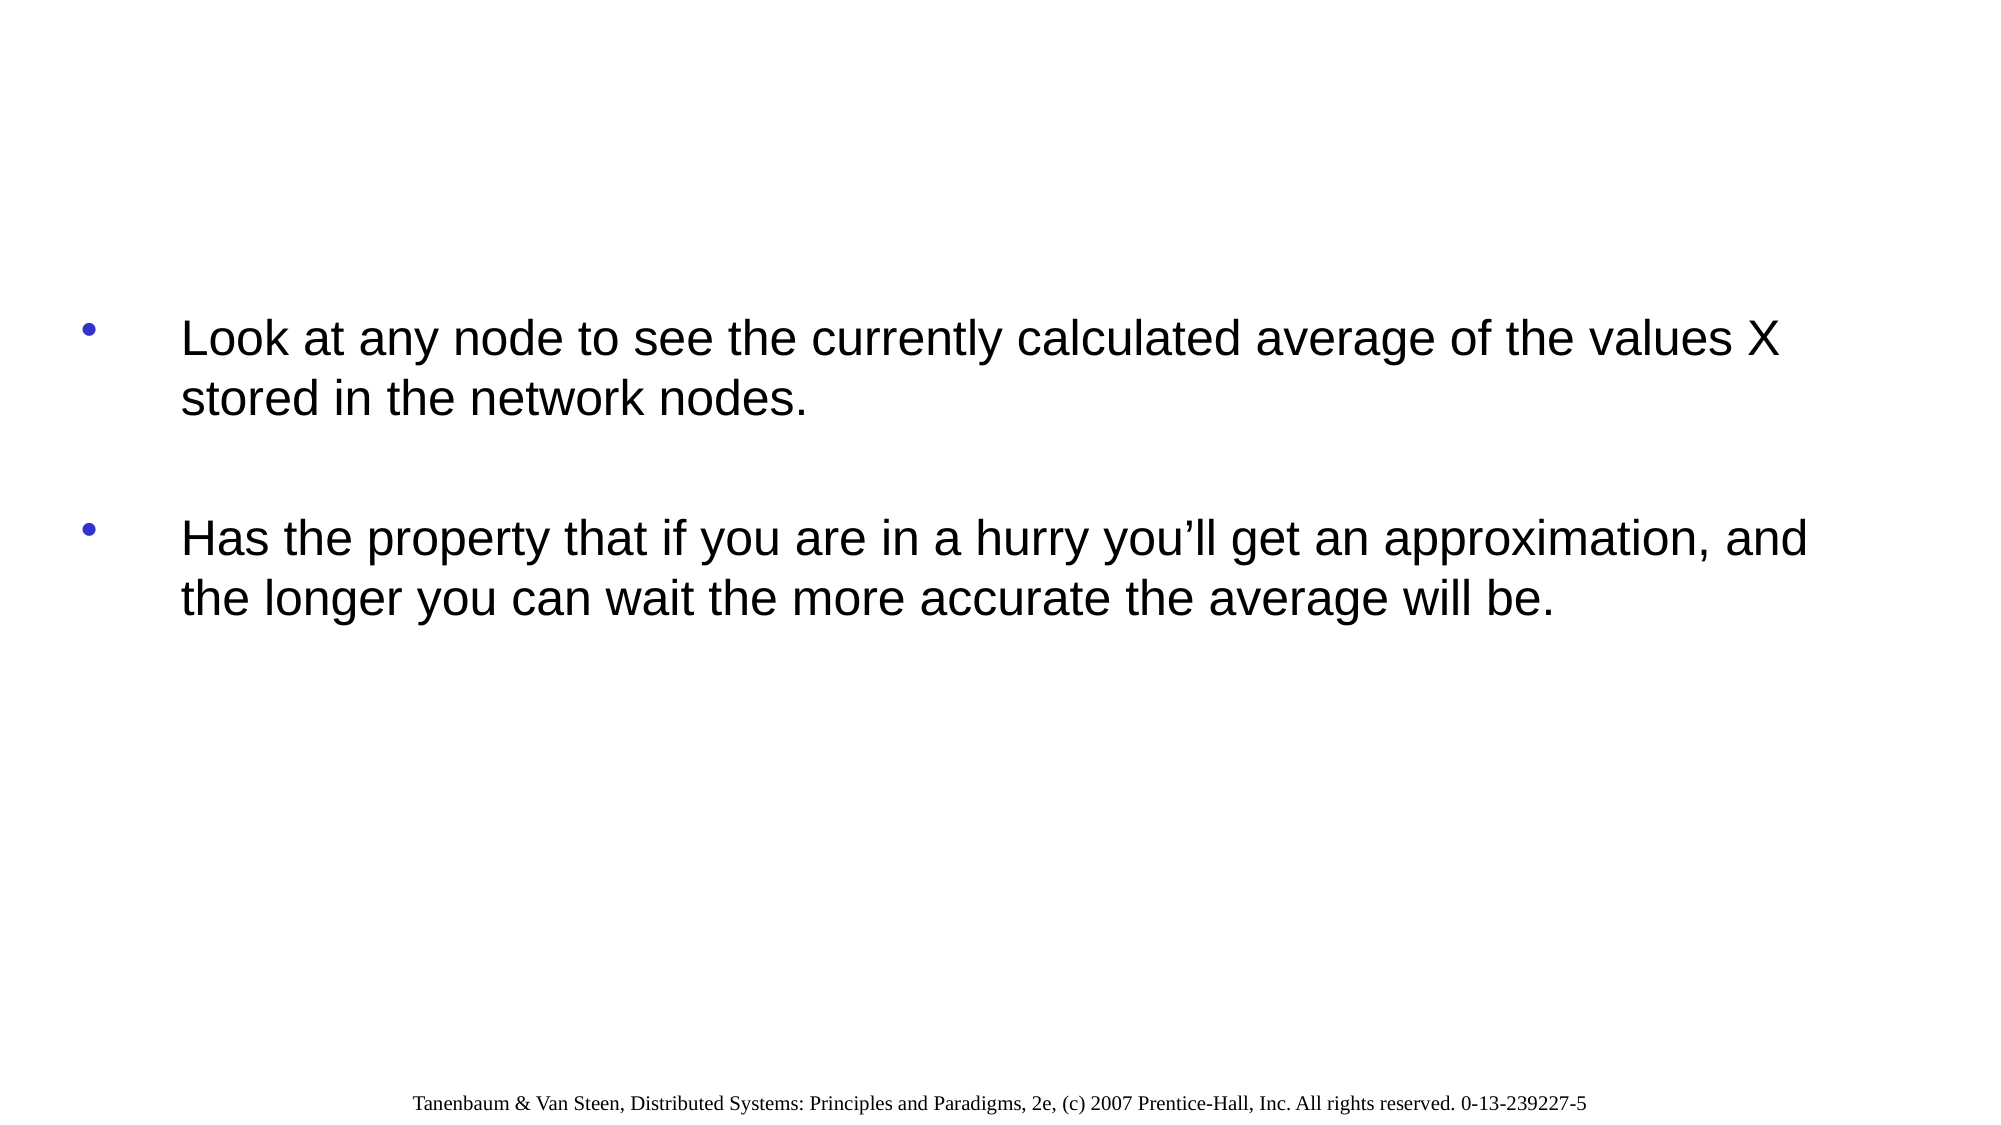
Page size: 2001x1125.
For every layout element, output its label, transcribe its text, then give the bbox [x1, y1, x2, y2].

list Look at any node to see the currently calculated average of the values X stored in the network nodes. Has the property that if you are in a hurry you’ll get an approximation, and the longer you can wait the more accurate the average will be. [65, 228, 1854, 1064]
footer Tanenbaum & Van Steen, Distributed Systems: Principles and Paradigms, 2e, (c) 2007 Prentice-Hall, Inc. All rights reserved. 0-13-239227-5 [0, 1082, 2000, 1111]
